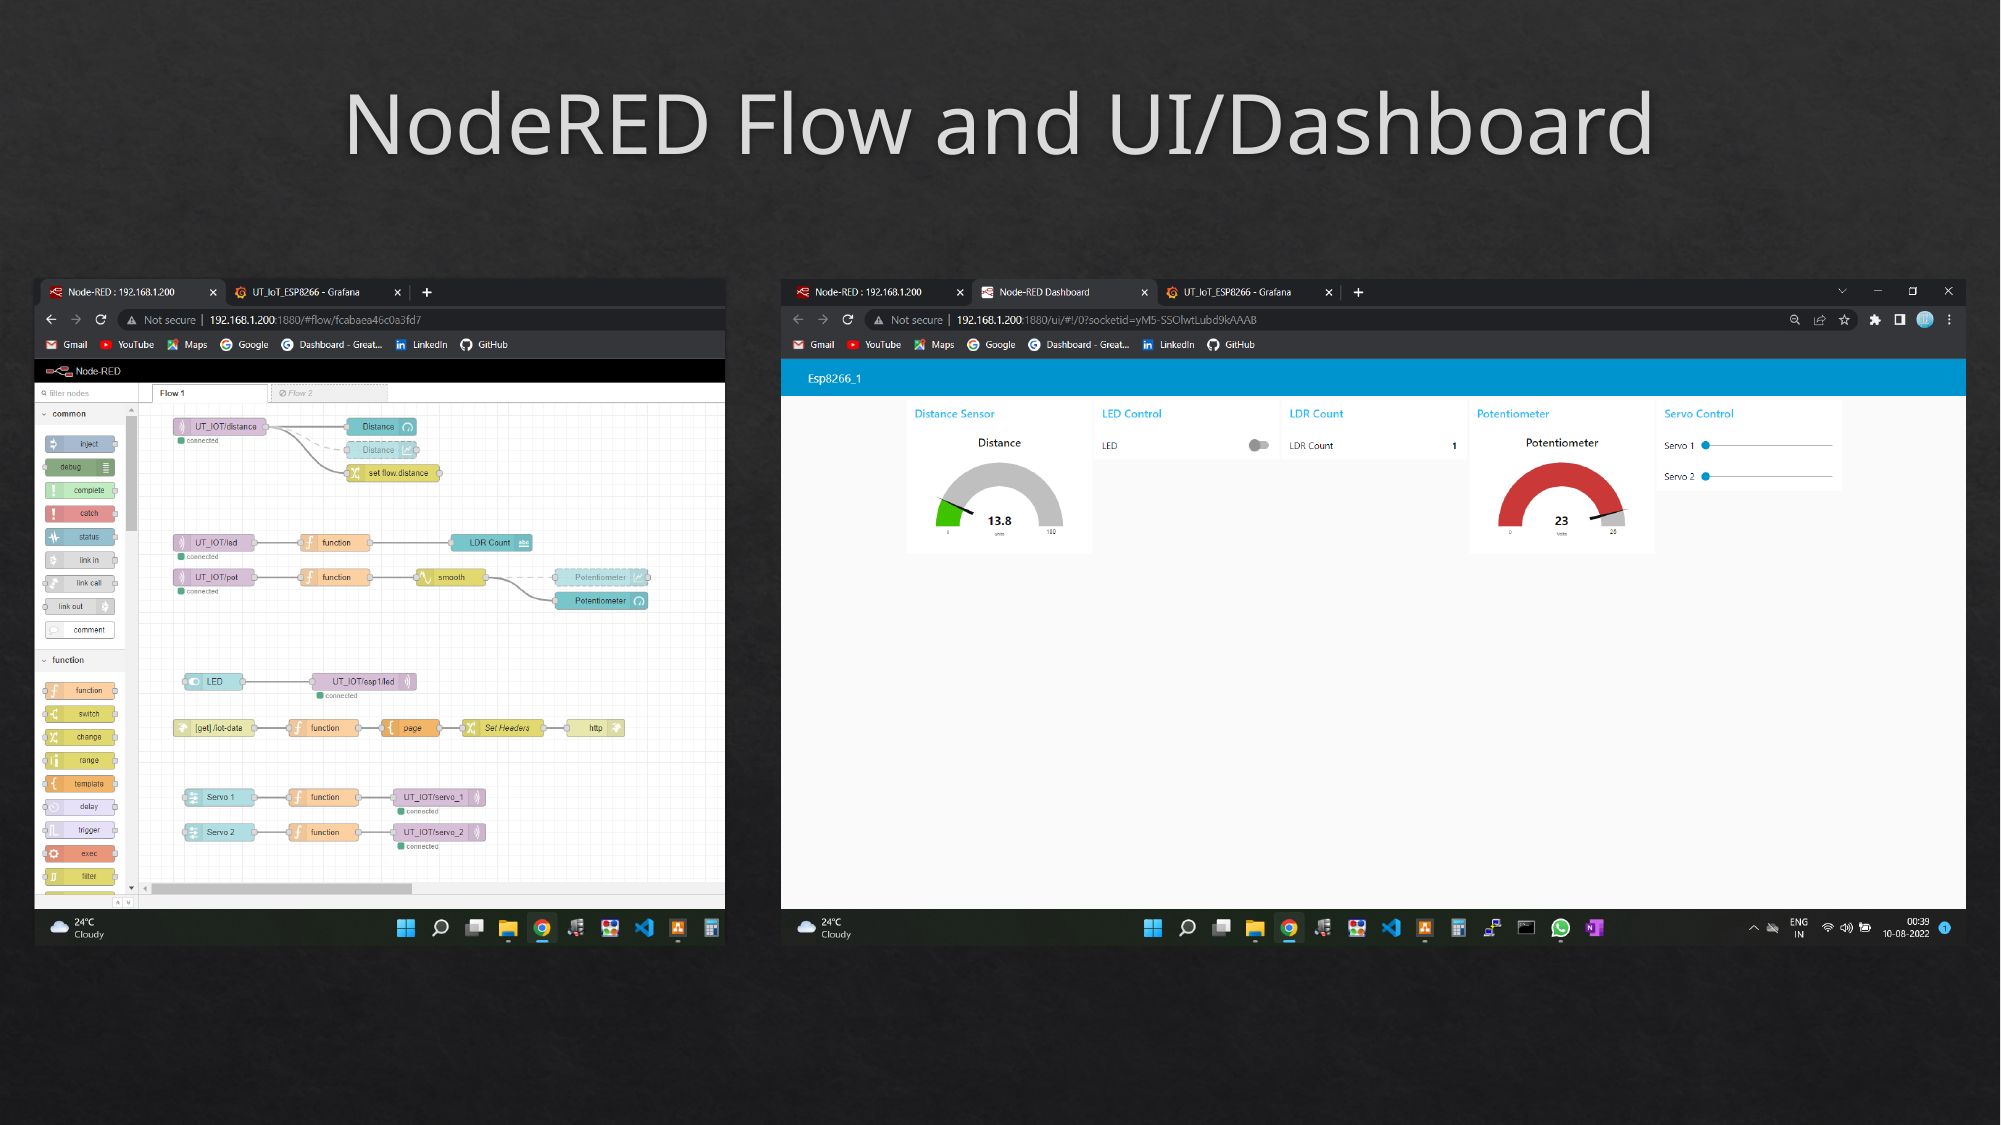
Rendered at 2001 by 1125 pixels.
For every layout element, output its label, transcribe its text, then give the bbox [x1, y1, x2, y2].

title NodeRED Flow and UI/Dashboard [150, 41, 1850, 202]
picture [781, 397, 1966, 946]
picture [781, 279, 1966, 358]
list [34, 279, 726, 946]
